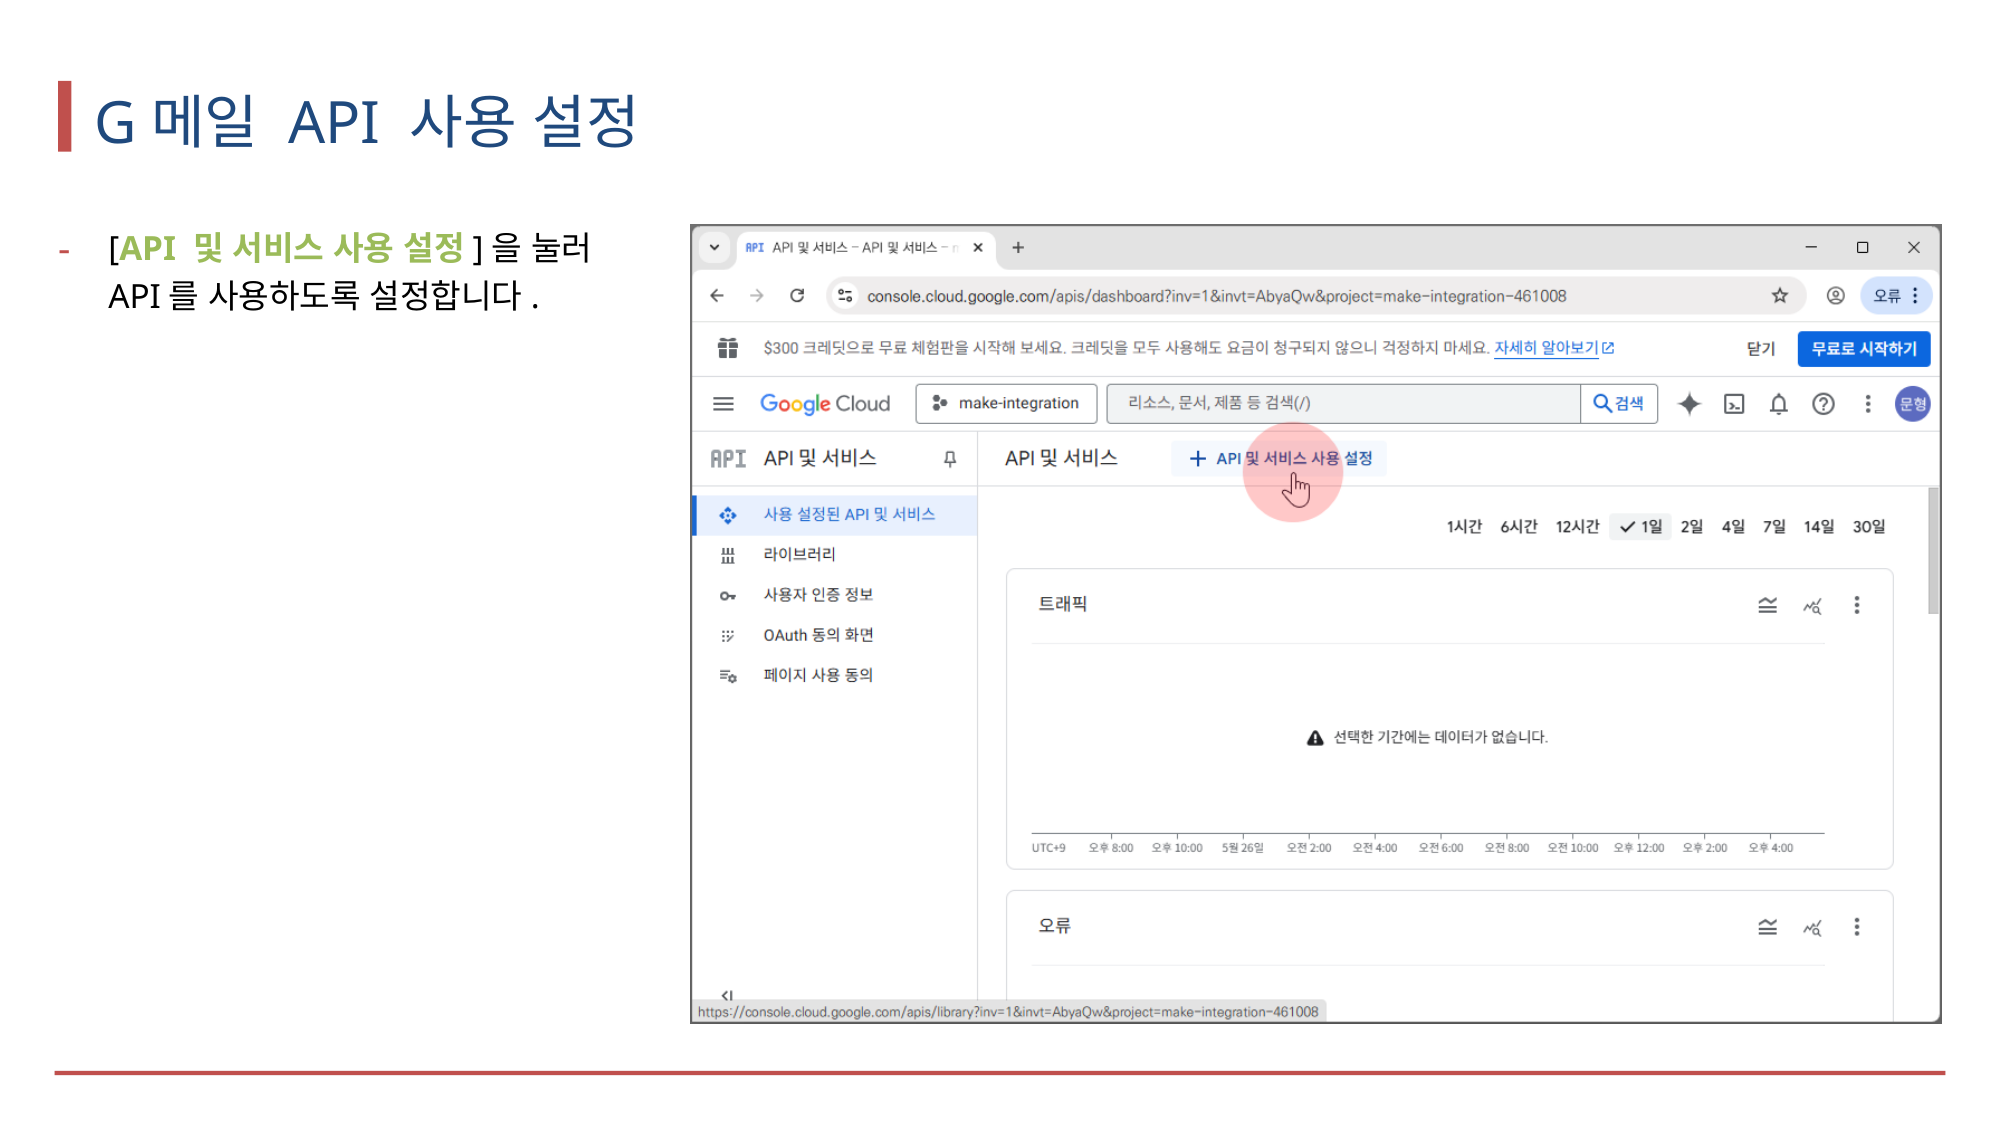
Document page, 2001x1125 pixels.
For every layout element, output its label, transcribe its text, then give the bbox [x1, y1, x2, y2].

title G메일 API 사용 설정 [79, 67, 1942, 165]
list [API 및 서비스 사용 설정]을 눌러 API를 사용하도록 설정합니다. [58, 219, 676, 1030]
picture [690, 224, 1942, 1025]
